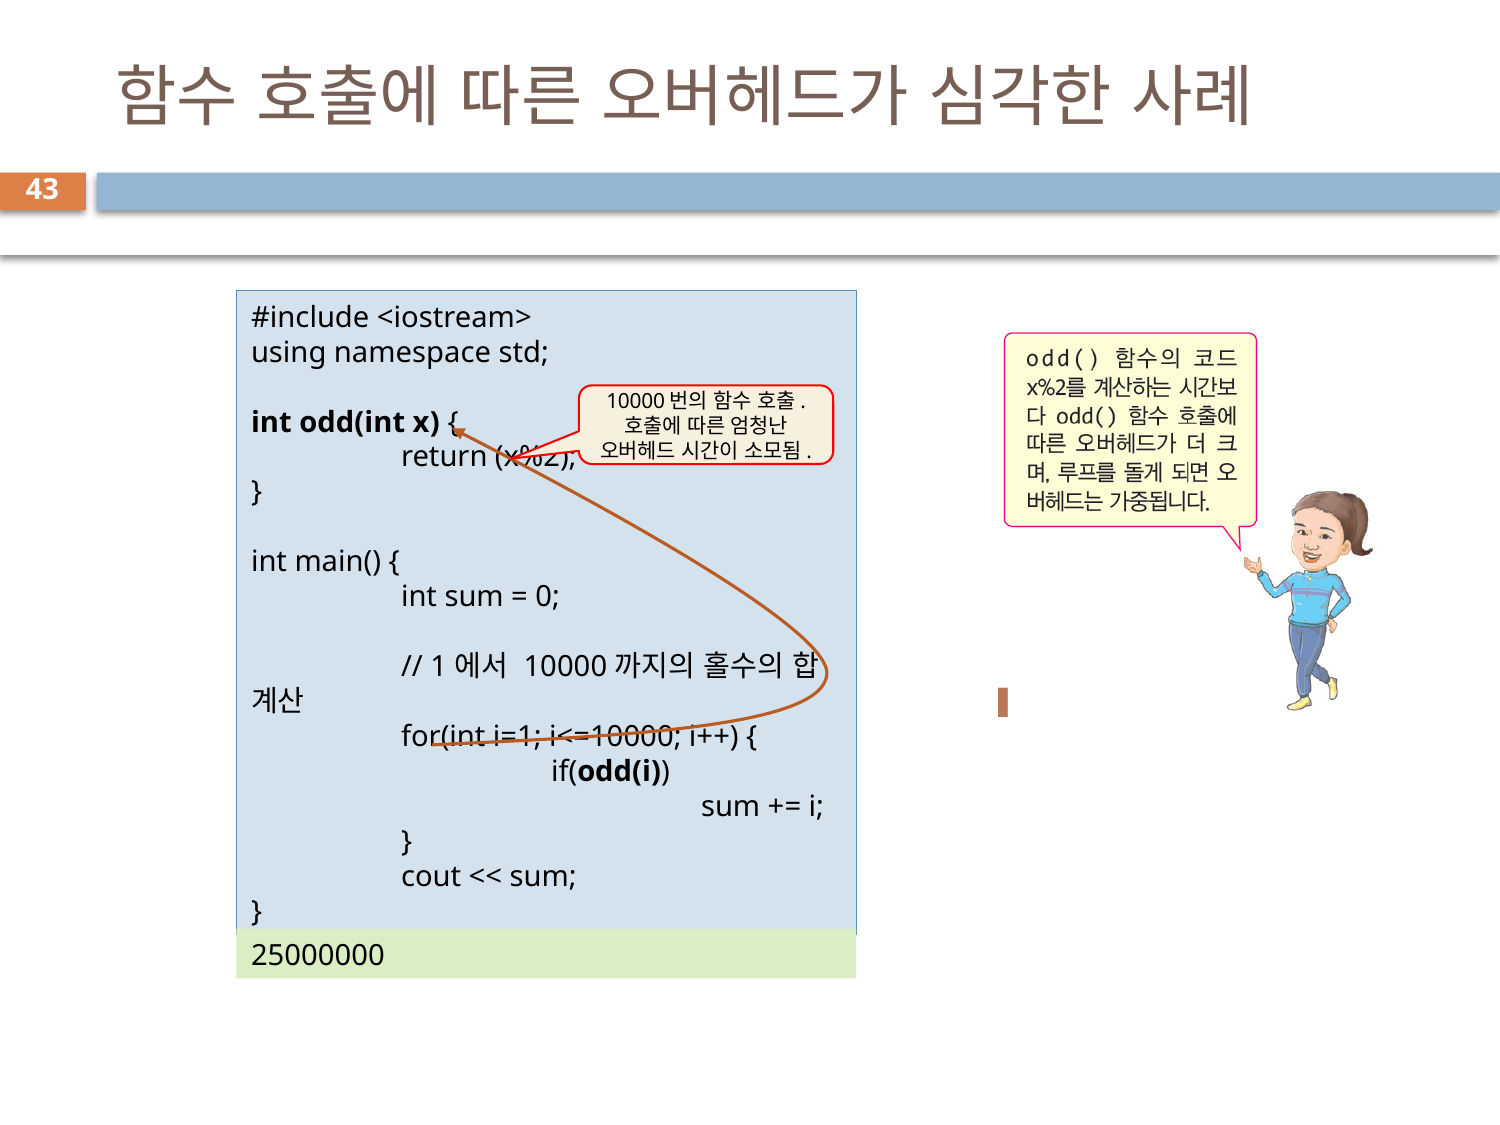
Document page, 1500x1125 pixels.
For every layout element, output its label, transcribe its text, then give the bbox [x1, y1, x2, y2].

picture [997, 325, 1377, 717]
title 함수 호출에 따른 오버헤드가 심각한 사례 [100, 37, 1438, 149]
text_box [431, 428, 829, 747]
slide_number 43 [0, 170, 87, 211]
text_box 25000000 [236, 928, 857, 979]
text_box #include <iostream> using namespace std; int odd(int x) { return (x%2); } int main() { int sum = 0; // 1에서 10000까지의 홀수의 합 계산 for(int i=1; i<=10000; i++) { if(odd(i)) sum += i; } cout << sum; } [236, 290, 857, 928]
text_box 10000번의 함수 호출. 호출에 따른 엄청난 오버헤드 시간이 소모됨. [509, 383, 835, 466]
